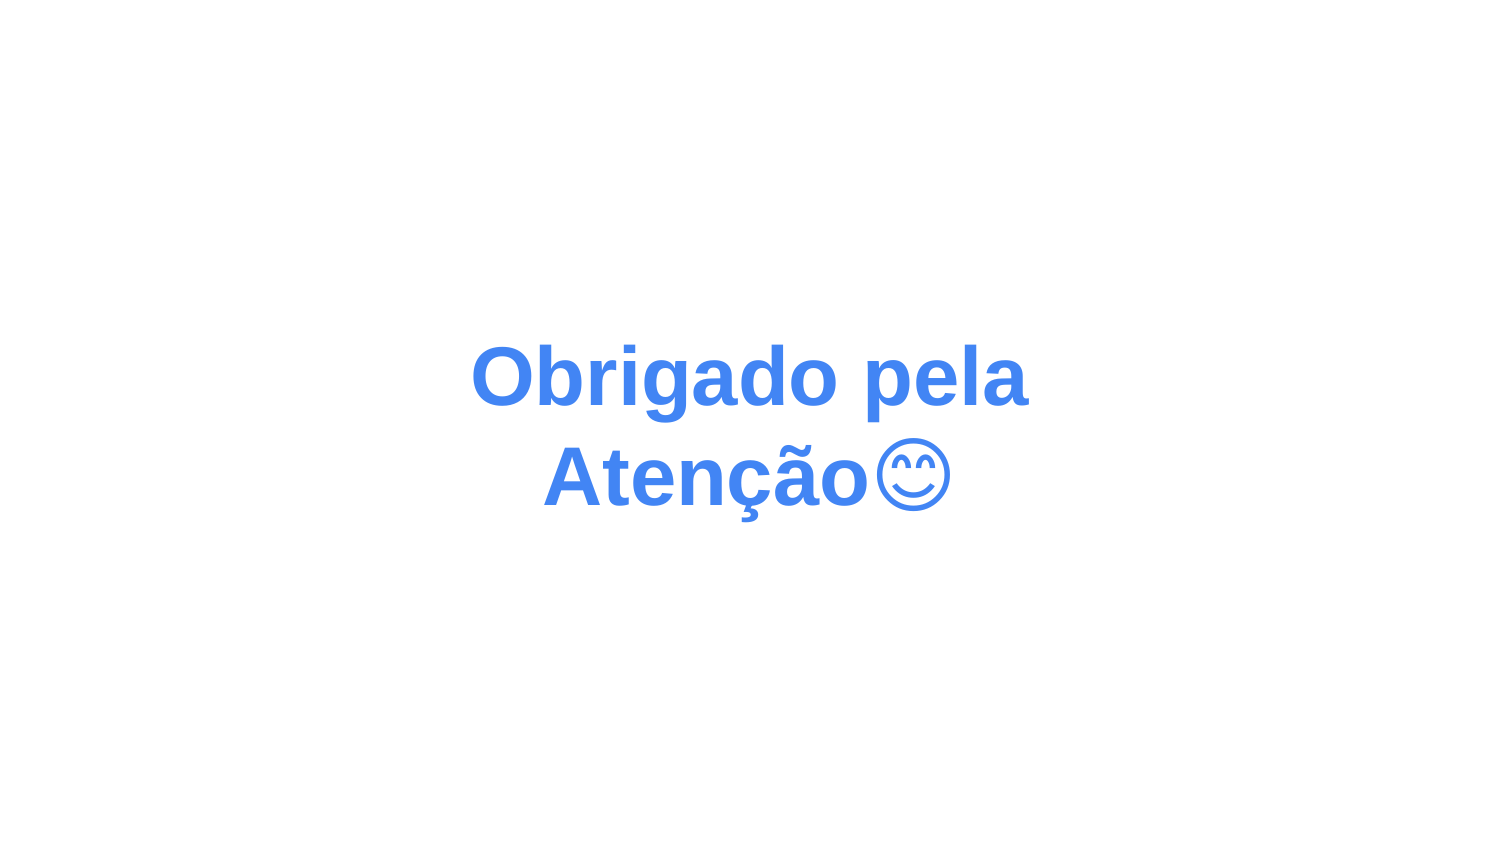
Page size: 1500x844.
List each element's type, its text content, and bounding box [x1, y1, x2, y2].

text_box Obrigado pela Atenção😊 [341, 316, 1159, 528]
